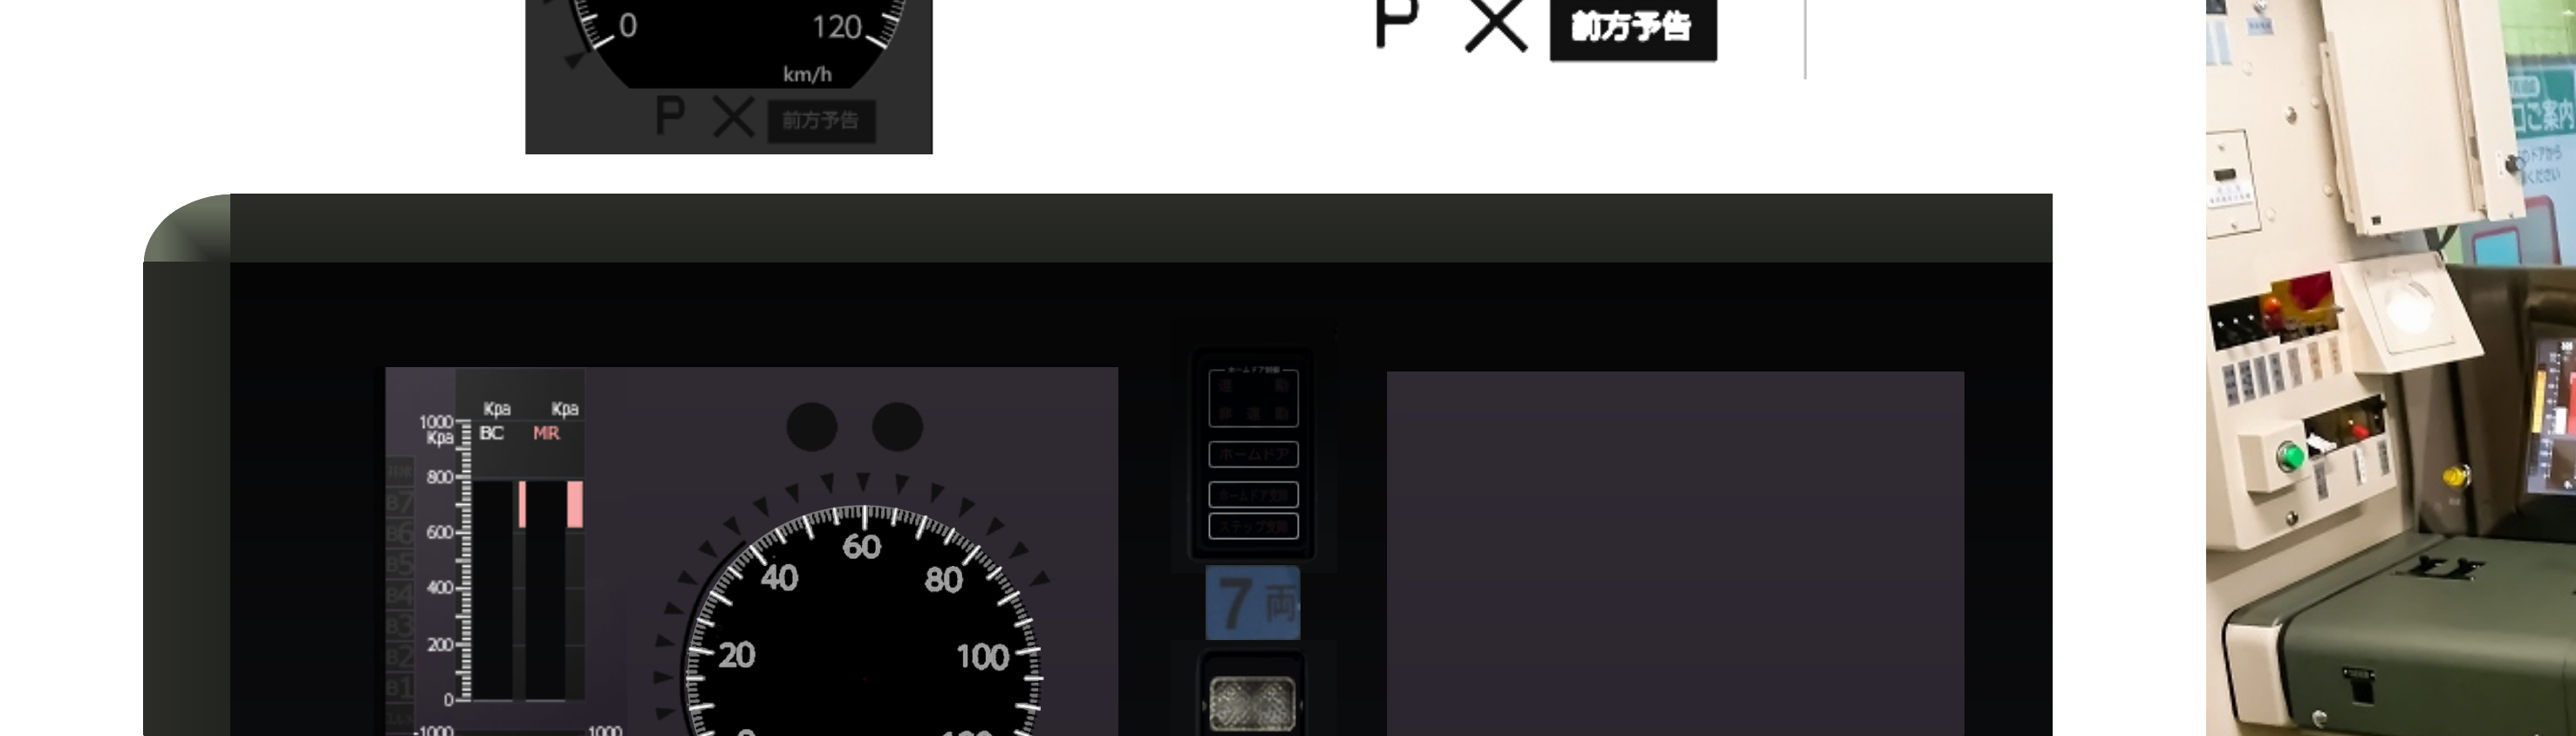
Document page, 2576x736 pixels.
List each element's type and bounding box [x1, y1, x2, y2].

text_box [231, 262, 2053, 736]
picture [1170, 318, 1338, 736]
text_box [1386, 371, 1964, 736]
picture [525, 0, 933, 154]
text_box [143, 261, 231, 736]
picture [1170, 0, 1807, 79]
text_box [142, 193, 229, 271]
picture [2206, 0, 2576, 736]
picture [373, 367, 1119, 736]
text_box [229, 193, 2053, 262]
